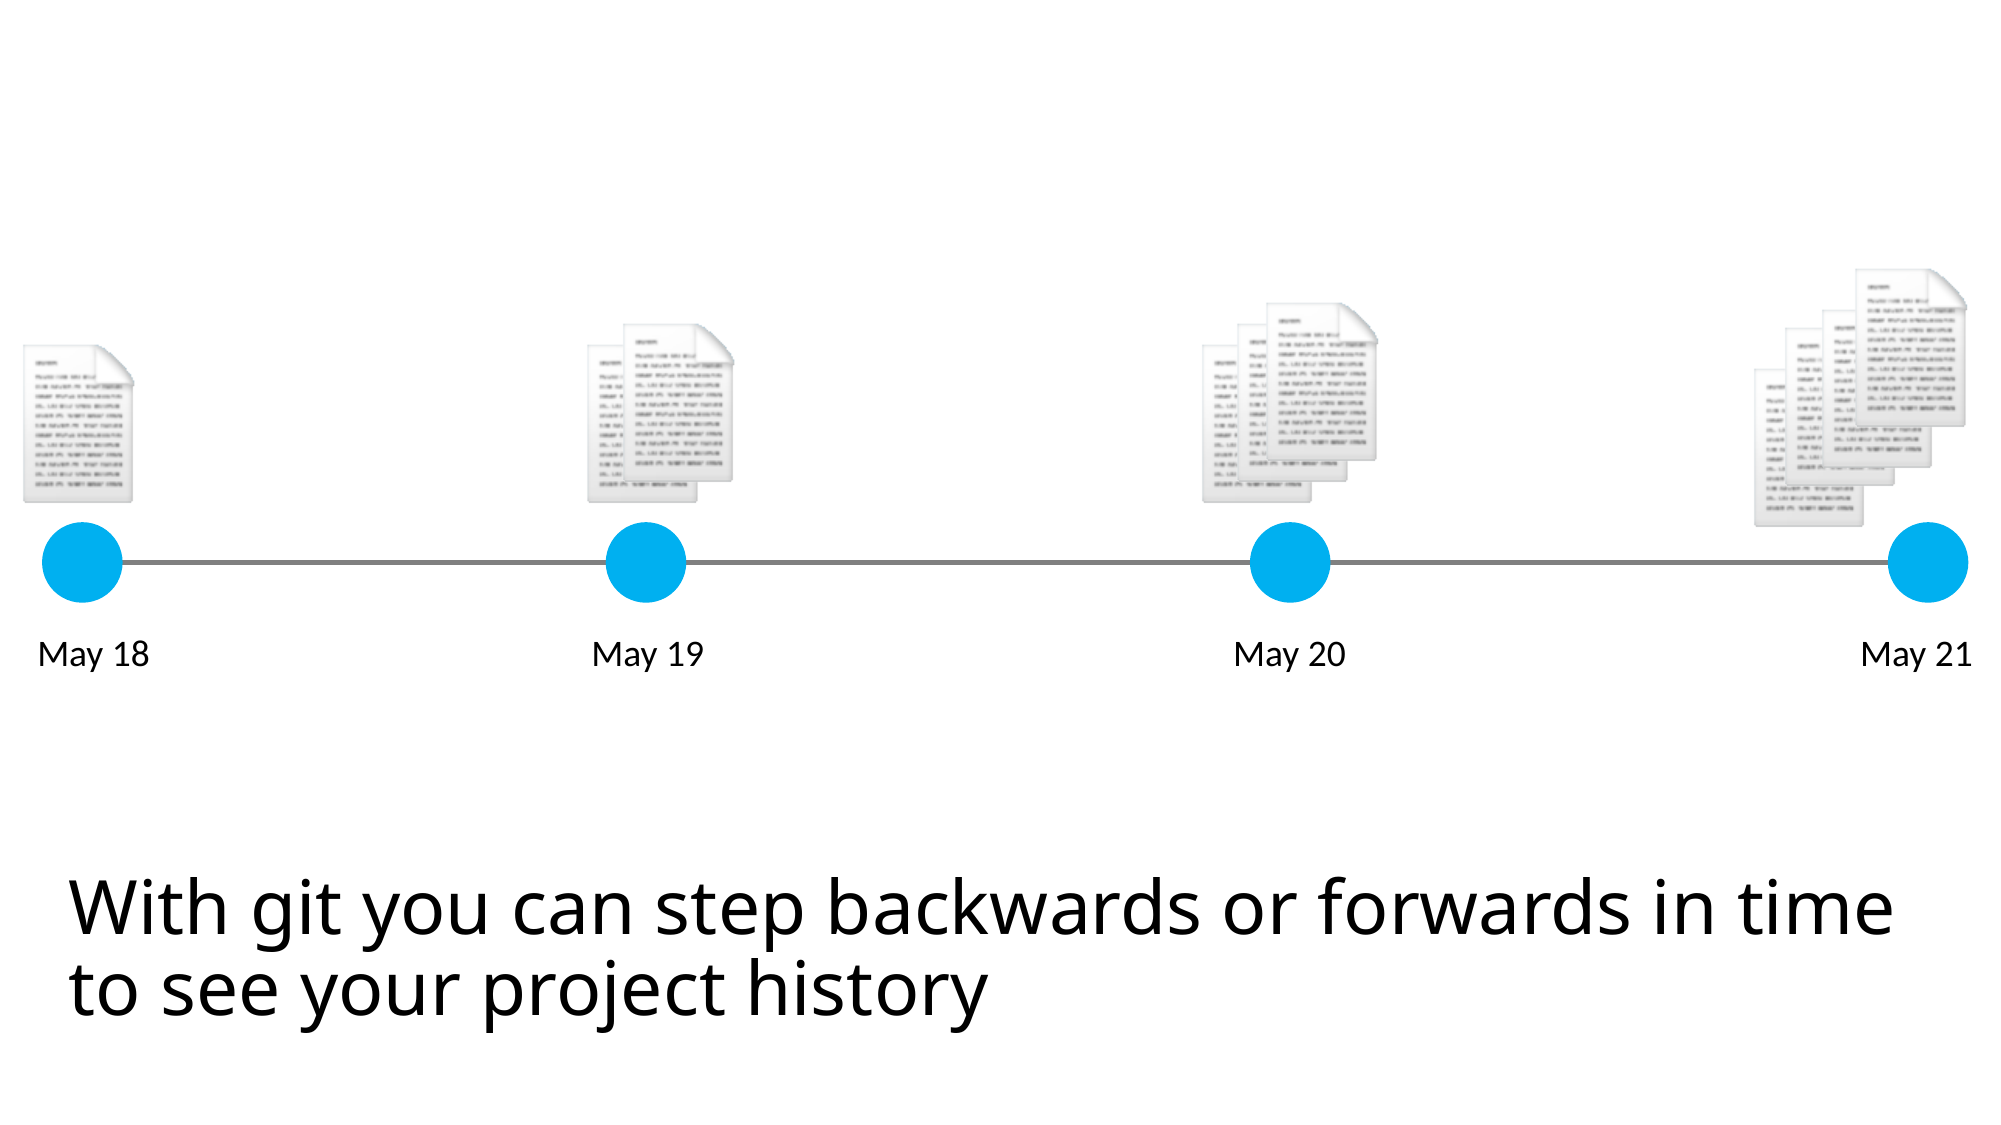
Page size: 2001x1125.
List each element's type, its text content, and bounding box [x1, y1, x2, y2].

text_box [1248, 522, 1332, 562]
text_box [1248, 563, 1332, 604]
text_box May 19 [572, 621, 723, 682]
text_box May 20 [1214, 621, 1365, 682]
text_box [41, 522, 124, 604]
picture [0, 326, 169, 522]
text_box [604, 522, 688, 562]
text_box [604, 563, 688, 604]
text_box May 18 [18, 621, 169, 682]
picture [564, 305, 769, 522]
picture [1731, 250, 2000, 546]
picture [1179, 284, 1413, 522]
list With git you can step backwards or forwards in time to see your project history [53, 862, 1946, 1125]
text_box May 21 [1841, 621, 1992, 682]
text_box [1886, 521, 1970, 604]
